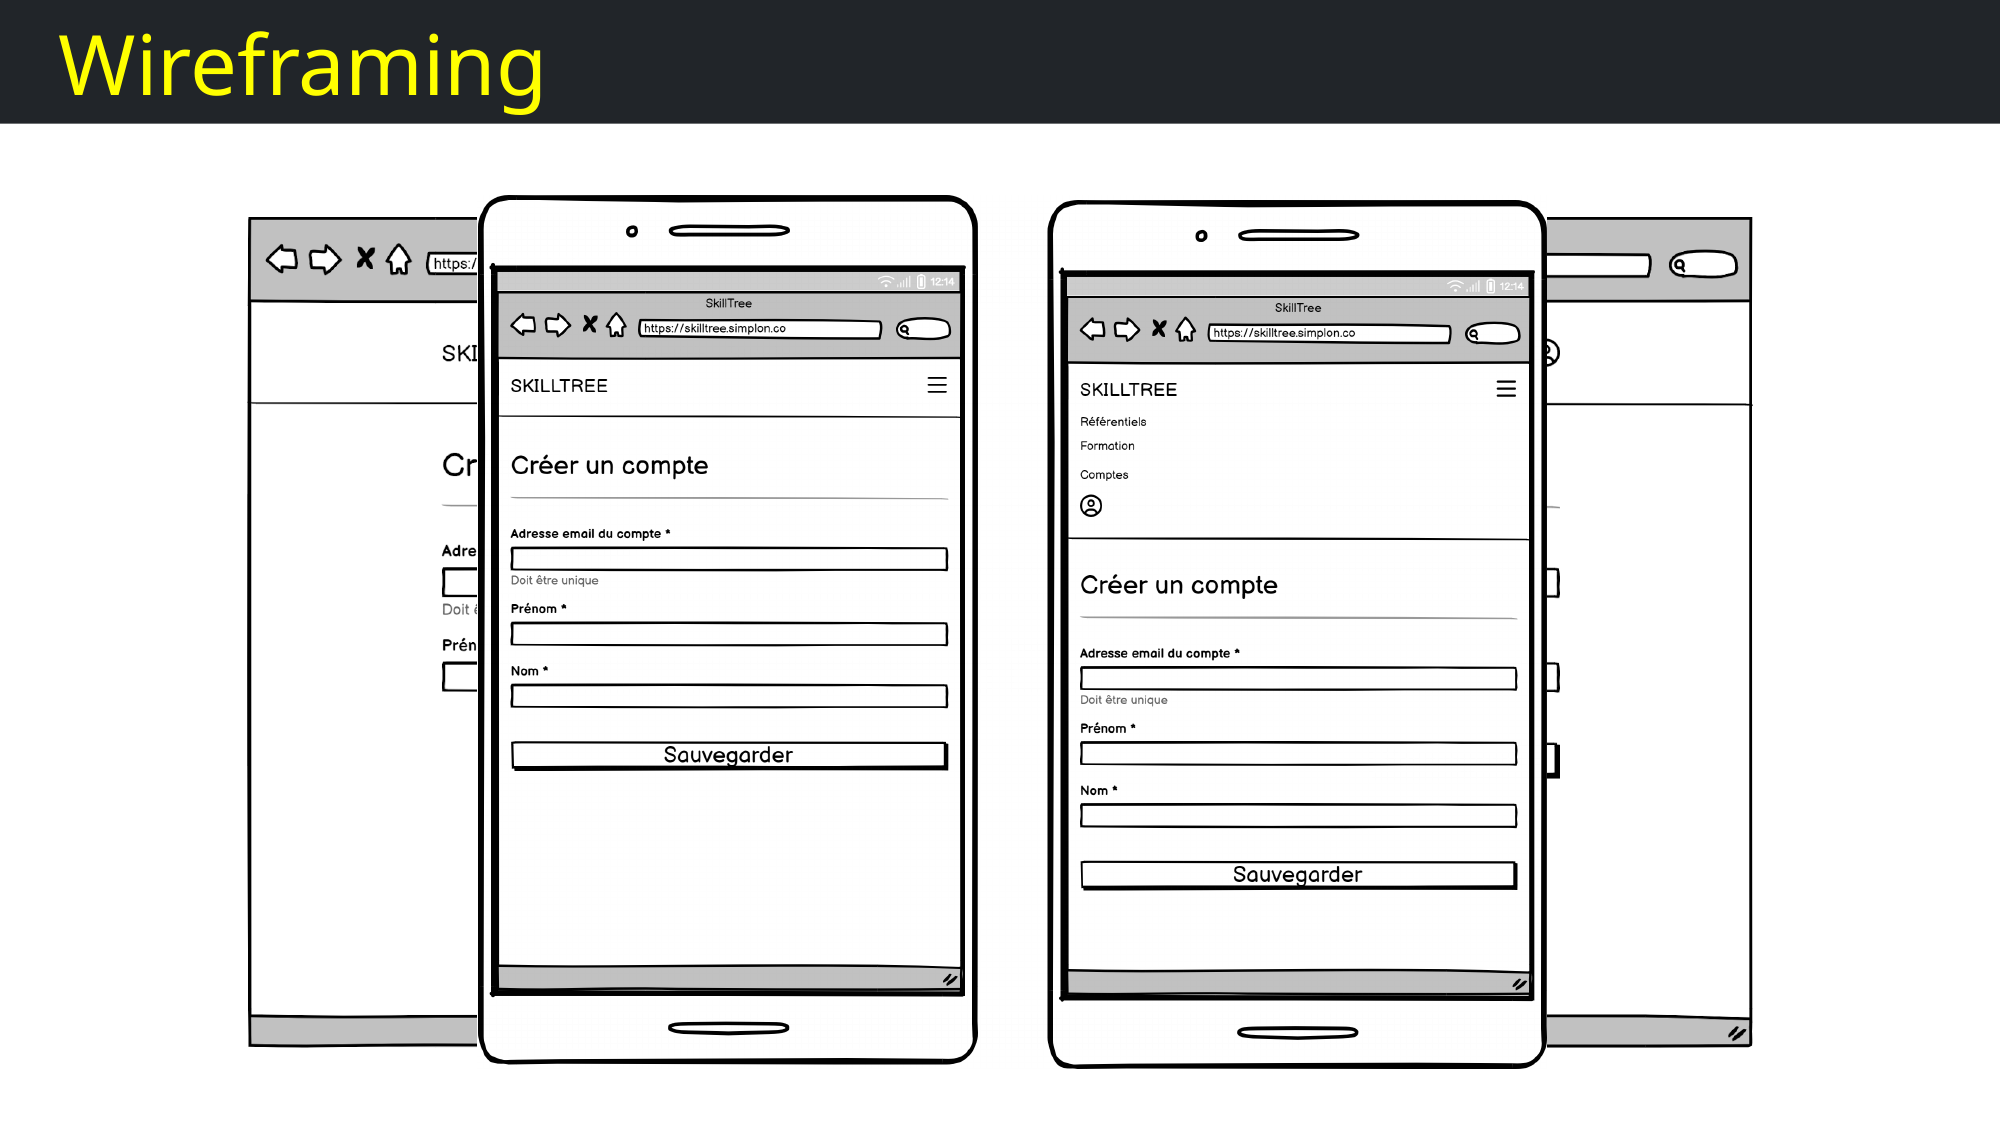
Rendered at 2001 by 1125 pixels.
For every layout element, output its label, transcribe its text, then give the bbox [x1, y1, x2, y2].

picture [247, 195, 1753, 1069]
text_box Wireframing [0, 0, 2000, 124]
